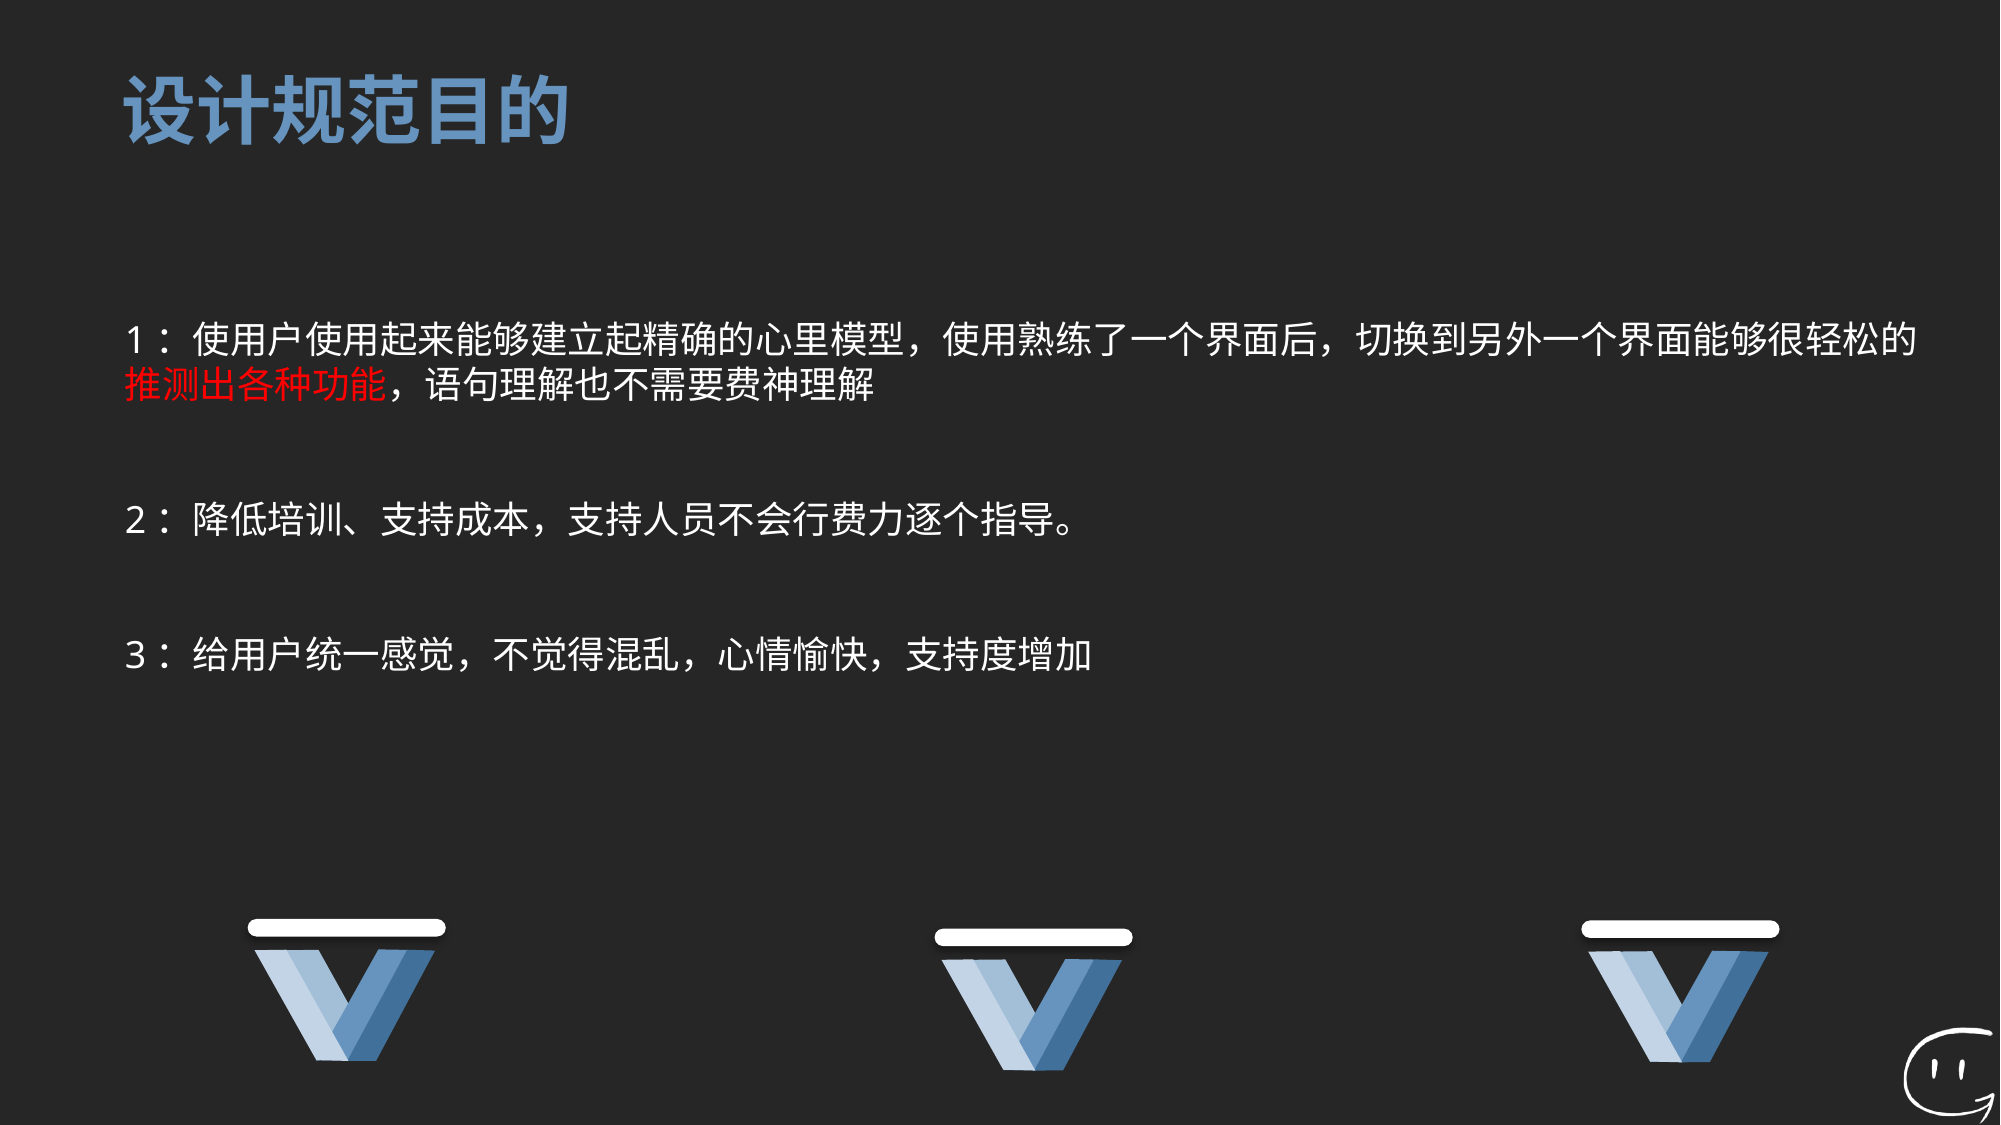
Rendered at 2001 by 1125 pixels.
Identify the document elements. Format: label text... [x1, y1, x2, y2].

text_box 1：使用户使用起来能够建立起精确的心里模型，使用熟练了一个界面后，切换到另外一个界面能够很轻松的推测出各种功能，语句理解也不需要费神理解 2：降低培训、支持成本，支持人员不会行费力逐个指导。 3：给用户统一感觉，不觉得混乱，心情愉快，支持度增加 [109, 156, 1936, 904]
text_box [1608, 948, 1752, 1066]
text_box [246, 917, 447, 938]
title 设计规范目的 [106, 31, 1853, 197]
text_box [933, 927, 1134, 948]
picture [1899, 1023, 2000, 1125]
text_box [274, 946, 418, 1065]
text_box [961, 956, 1105, 1074]
text_box [1580, 919, 1781, 940]
